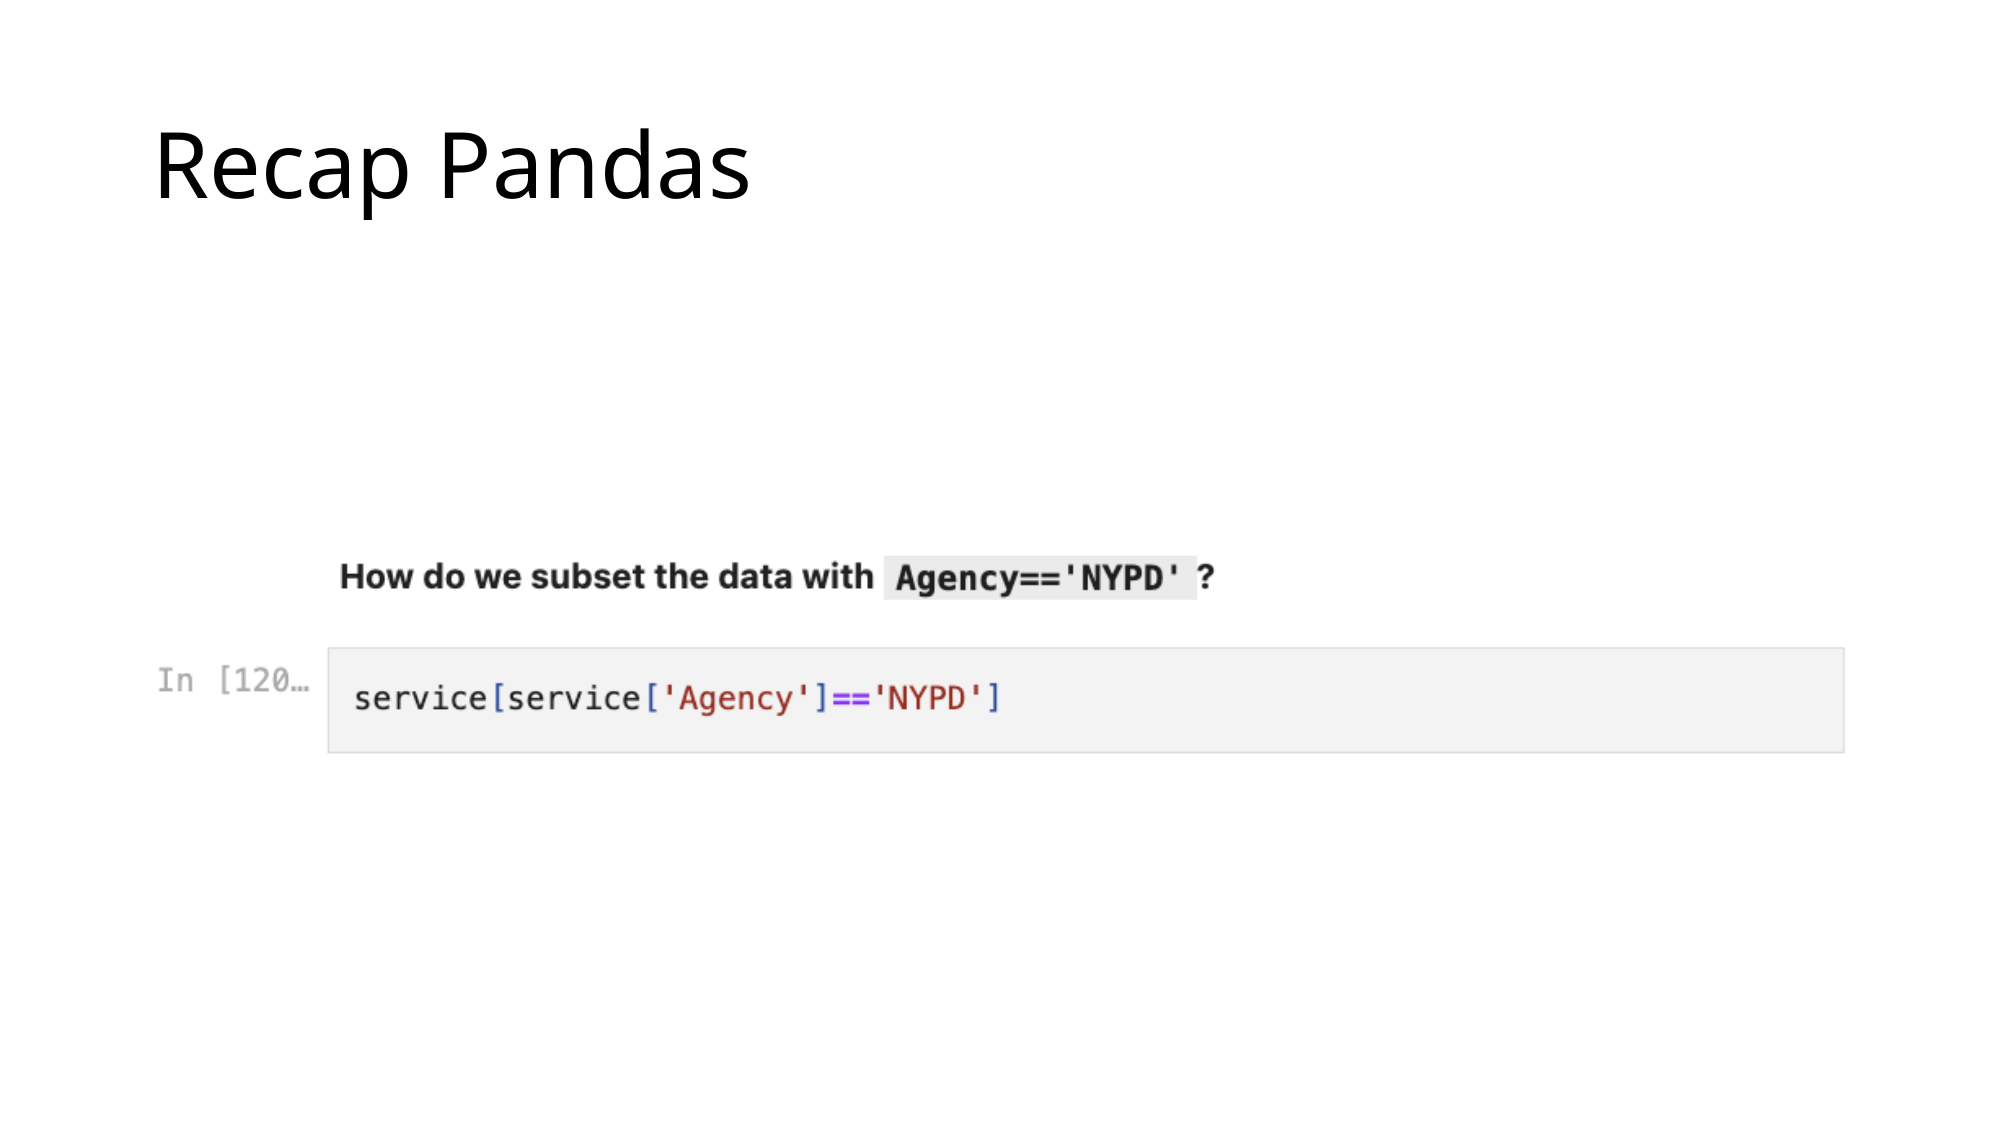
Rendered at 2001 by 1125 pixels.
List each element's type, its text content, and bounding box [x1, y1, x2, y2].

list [137, 542, 1863, 770]
title Recap Pandas [137, 59, 1863, 278]
